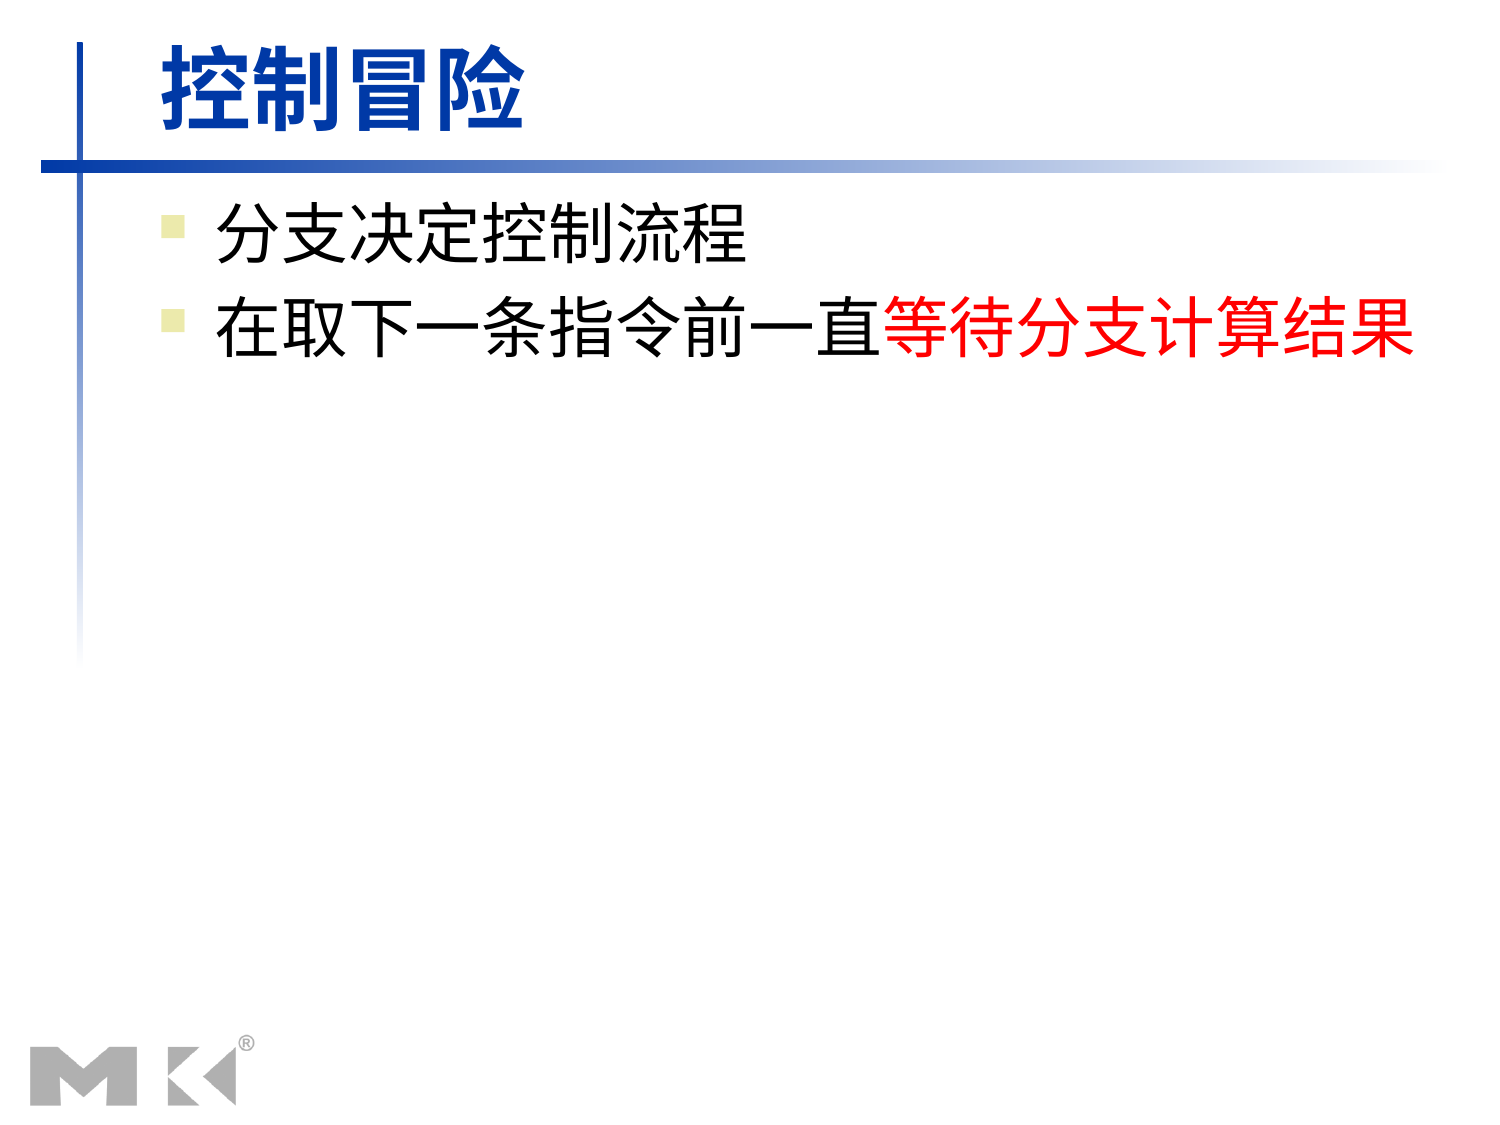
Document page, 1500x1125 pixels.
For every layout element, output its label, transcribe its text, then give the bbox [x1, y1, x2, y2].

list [142, 184, 1500, 400]
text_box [700, 161, 706, 173]
text_box Di [815, 161, 819, 173]
text_box Di [793, 161, 797, 173]
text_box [144, 24, 1500, 149]
text_box IF [612, 161, 617, 173]
text_box [436, 161, 440, 173]
picture [29, 1034, 255, 1106]
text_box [722, 161, 726, 173]
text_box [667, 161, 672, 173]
